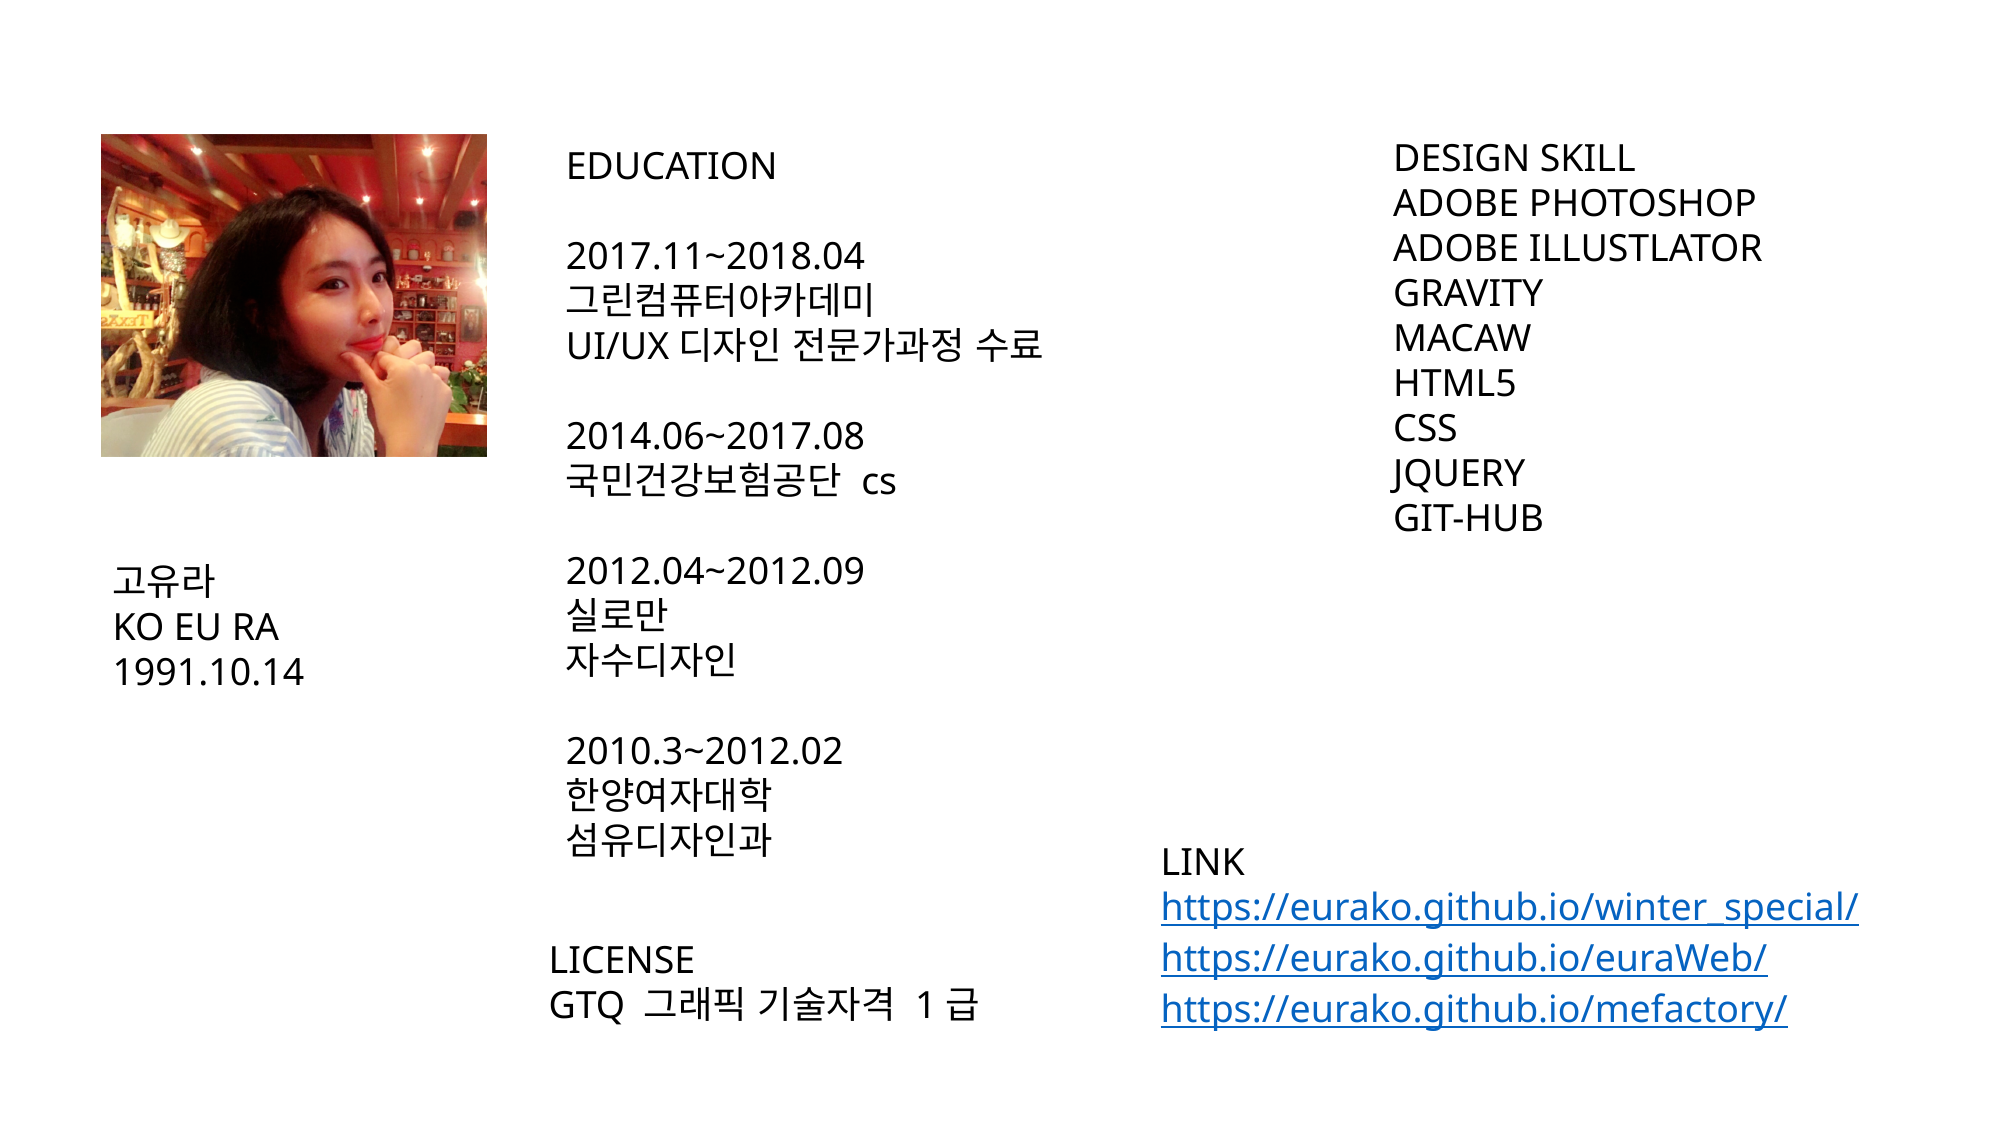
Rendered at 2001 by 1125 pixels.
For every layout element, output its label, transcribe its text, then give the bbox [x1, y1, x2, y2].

text_box LINK https://eurako.github.io/winter_special/ https://eurako.github.io/euraWeb/ https://eurako.github.io/mefactory/ [1145, 830, 1874, 1044]
text_box LICENSE GTQ 그래픽 기술자격 1급 [533, 929, 996, 1034]
text_box 고유라 KO EU RA 1991.10.14 [97, 550, 320, 701]
picture [101, 134, 487, 457]
text_box EDUCATION 2017.11~2018.04 그린컴퓨터아카데미 UI/UX디자인 전문가과정 수료 2014.06~2017.08 국민건강보험공단 cs 2012.04~2012.09 실로만 자수디자인 2010.3~2012.02 한양여자대학 섬유디자인과 [551, 134, 1060, 869]
text_box DESIGN SKILL ADOBE PHOTOSHOP ADOBE ILLUSTLATOR GRAVITY MACAW HTML5 CSS JQUERY GIT-HUB [1378, 126, 1778, 547]
